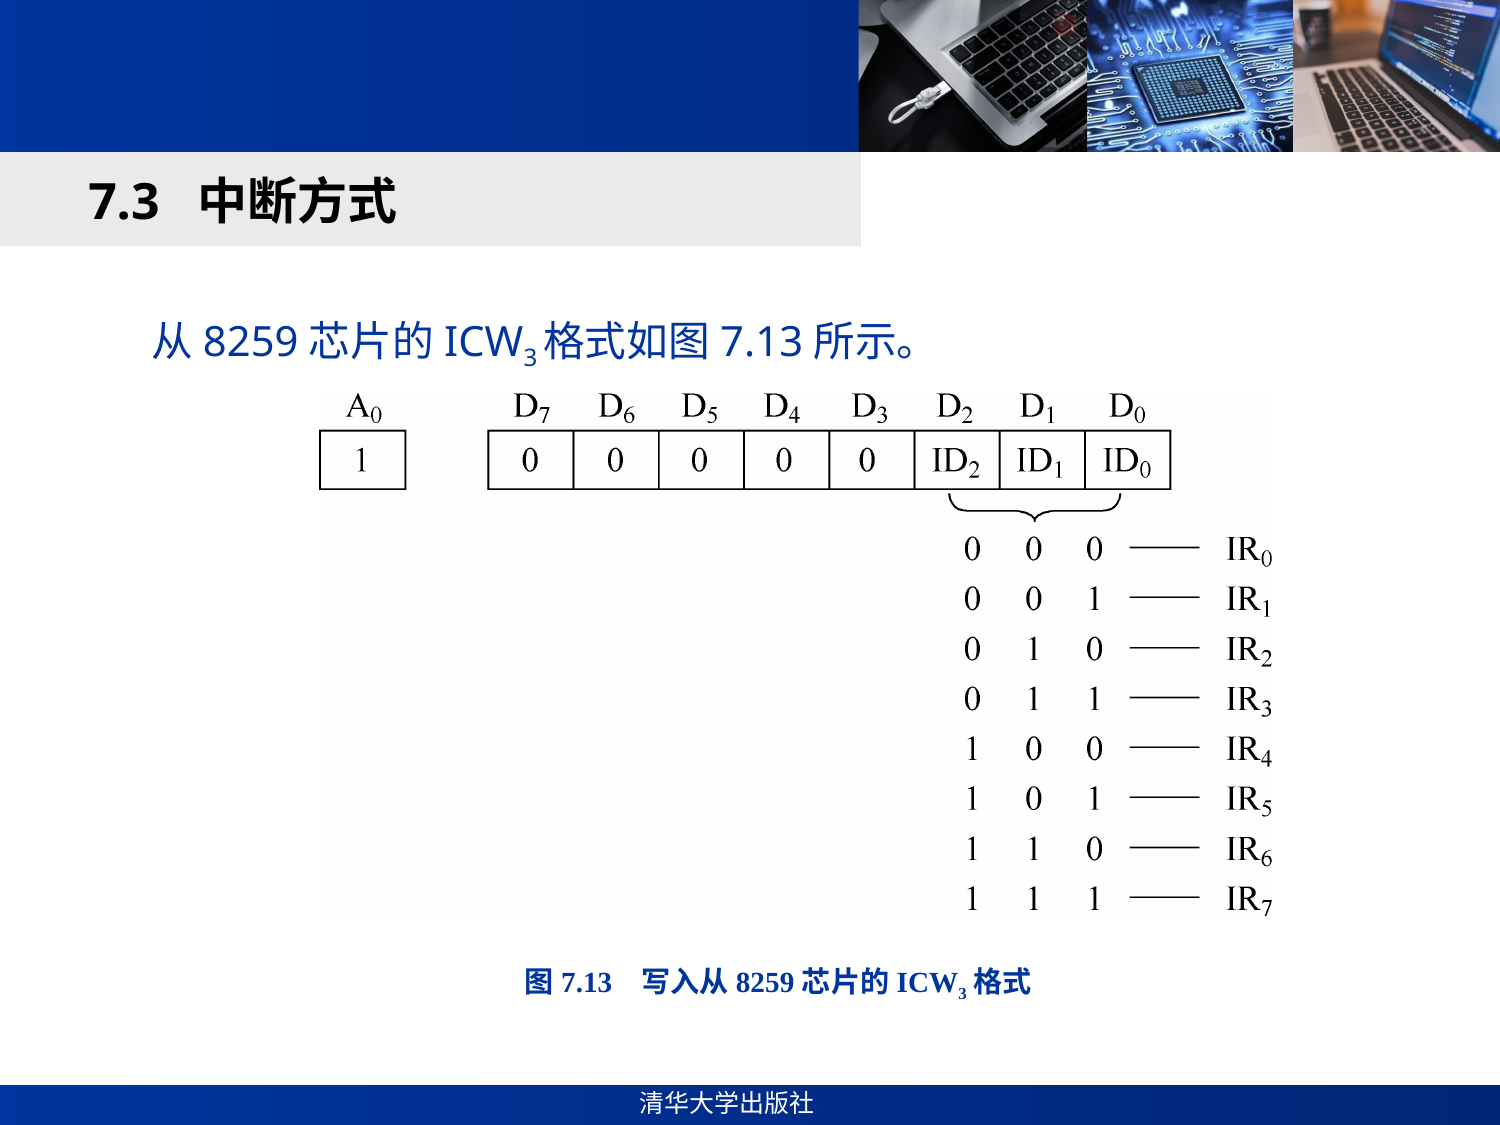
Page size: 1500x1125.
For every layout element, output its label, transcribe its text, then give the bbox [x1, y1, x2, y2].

text_box 图7.13 写入从8259芯片的ICW3格式 [361, 955, 1196, 1010]
picture [858, 0, 1500, 152]
picture [318, 392, 1272, 917]
text_box 从8259芯片的ICW3格式如图7.13所示。 [89, 281, 1372, 394]
title [315, 389, 1276, 394]
list 7.3 中断方式 [73, 162, 668, 258]
